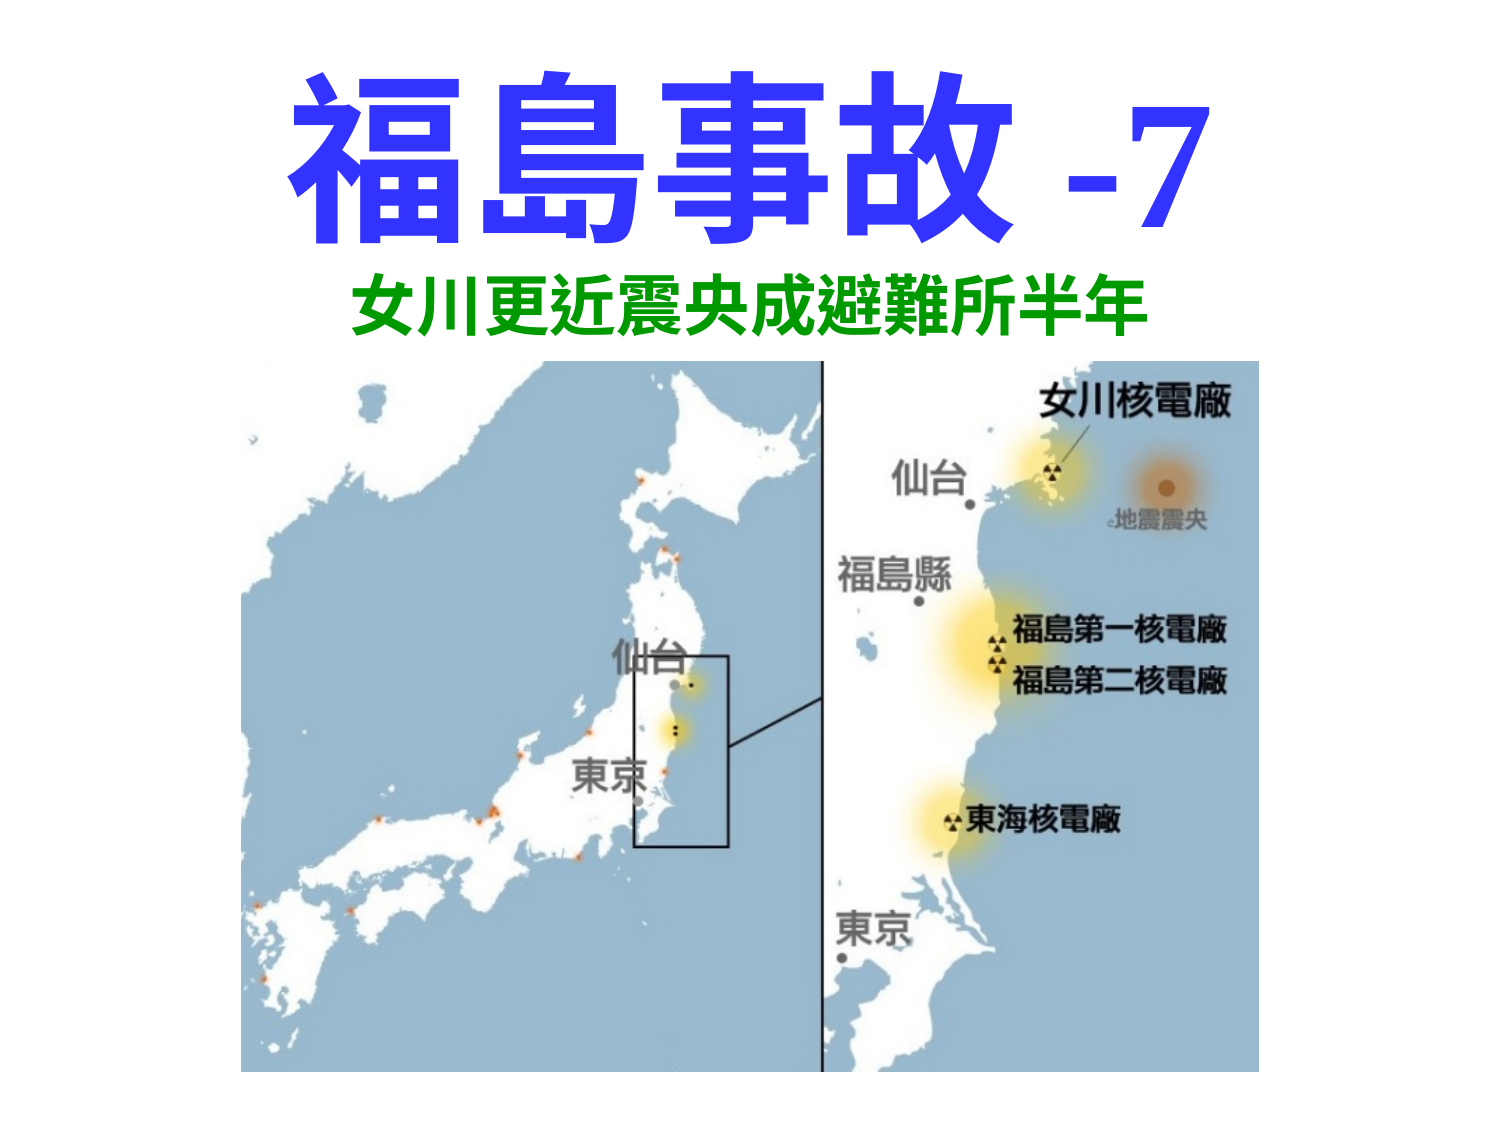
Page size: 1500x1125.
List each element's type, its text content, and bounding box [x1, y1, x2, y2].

picture [241, 361, 1259, 1073]
title 福島事故-7 女川更近震央成避難所半年 [112, 99, 1388, 288]
